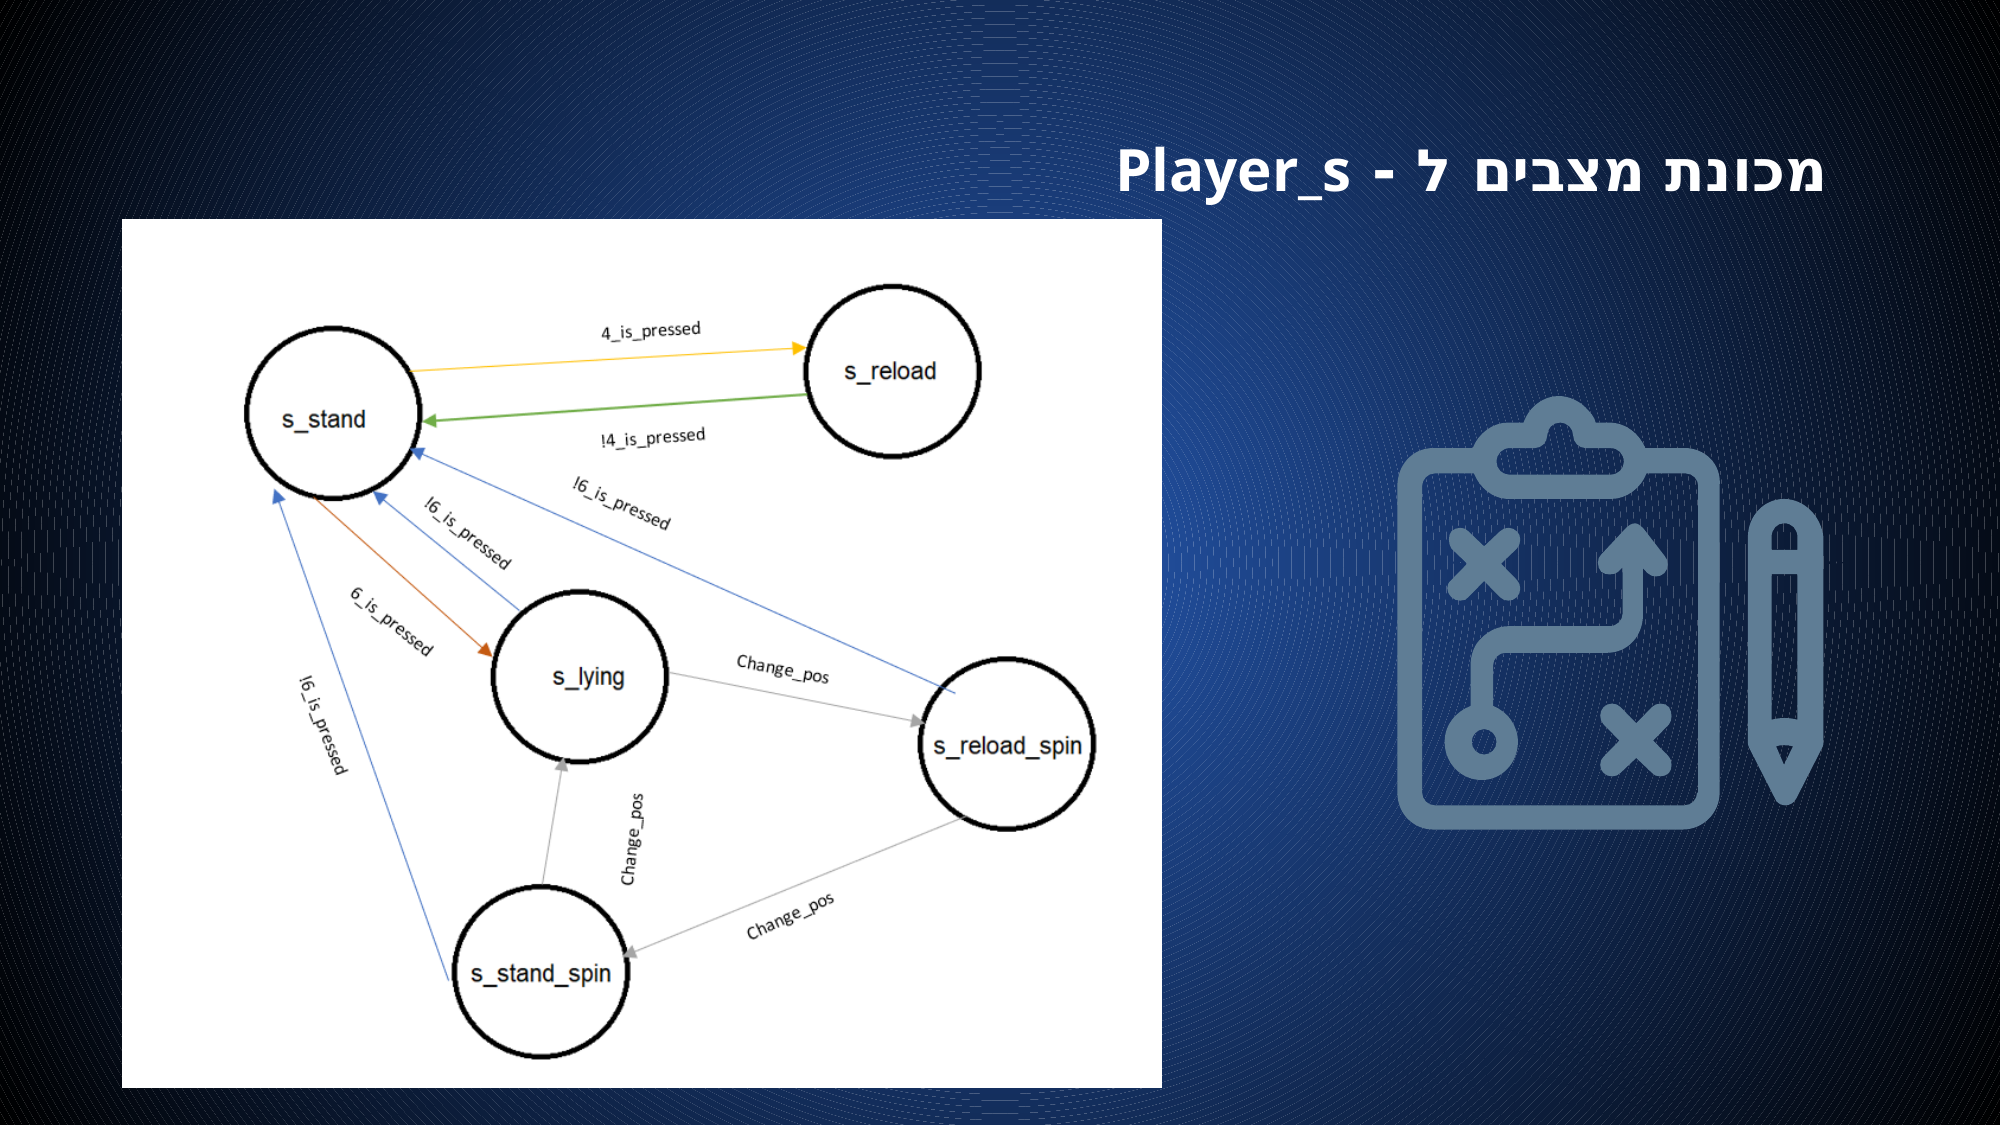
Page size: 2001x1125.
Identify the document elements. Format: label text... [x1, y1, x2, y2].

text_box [1397, 395, 1824, 830]
title מכונת מצבים ל - Player_s [157, 118, 1843, 244]
picture [122, 218, 1162, 1088]
